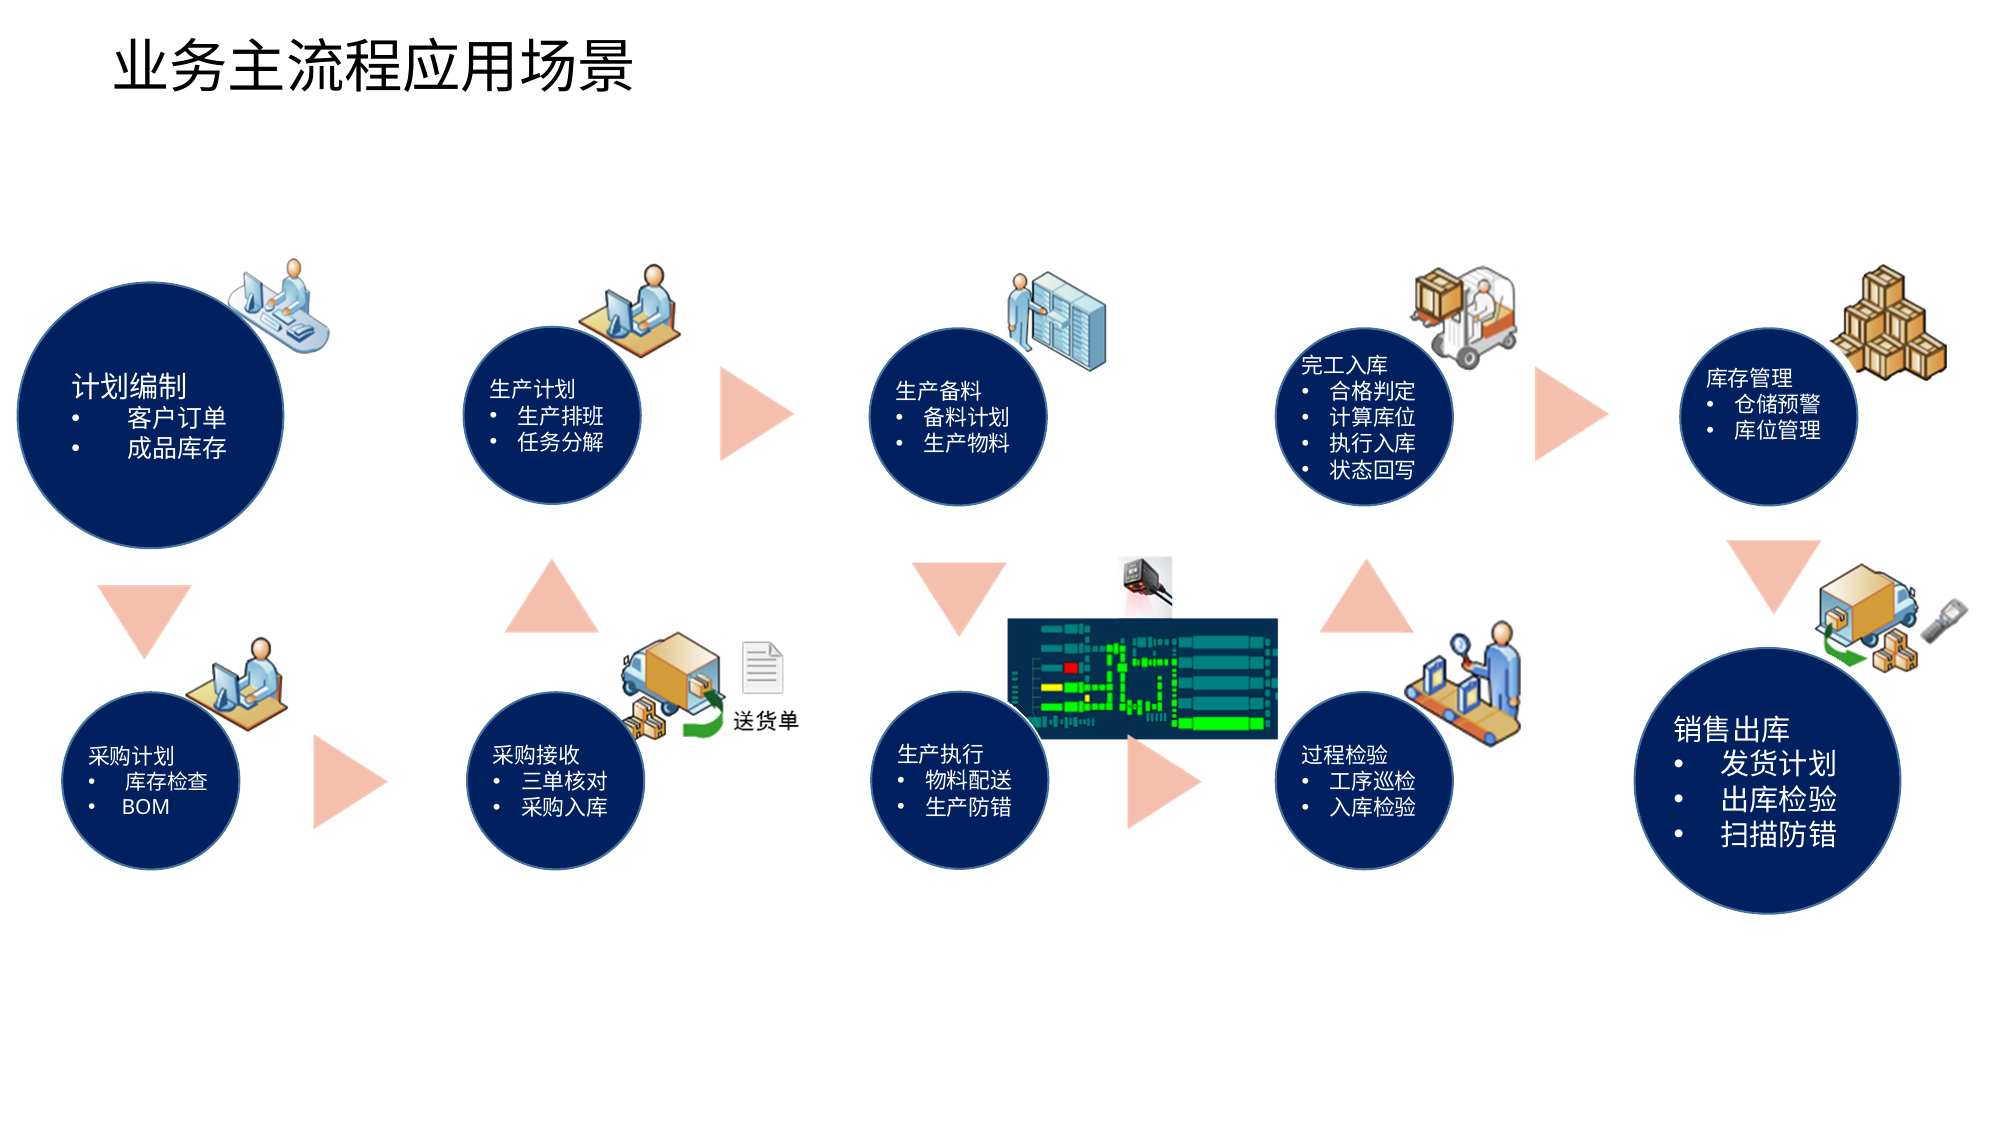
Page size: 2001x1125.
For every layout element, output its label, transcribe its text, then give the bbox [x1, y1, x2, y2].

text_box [17, 254, 1970, 914]
title 业务主流程应用场景 [96, 30, 1945, 135]
